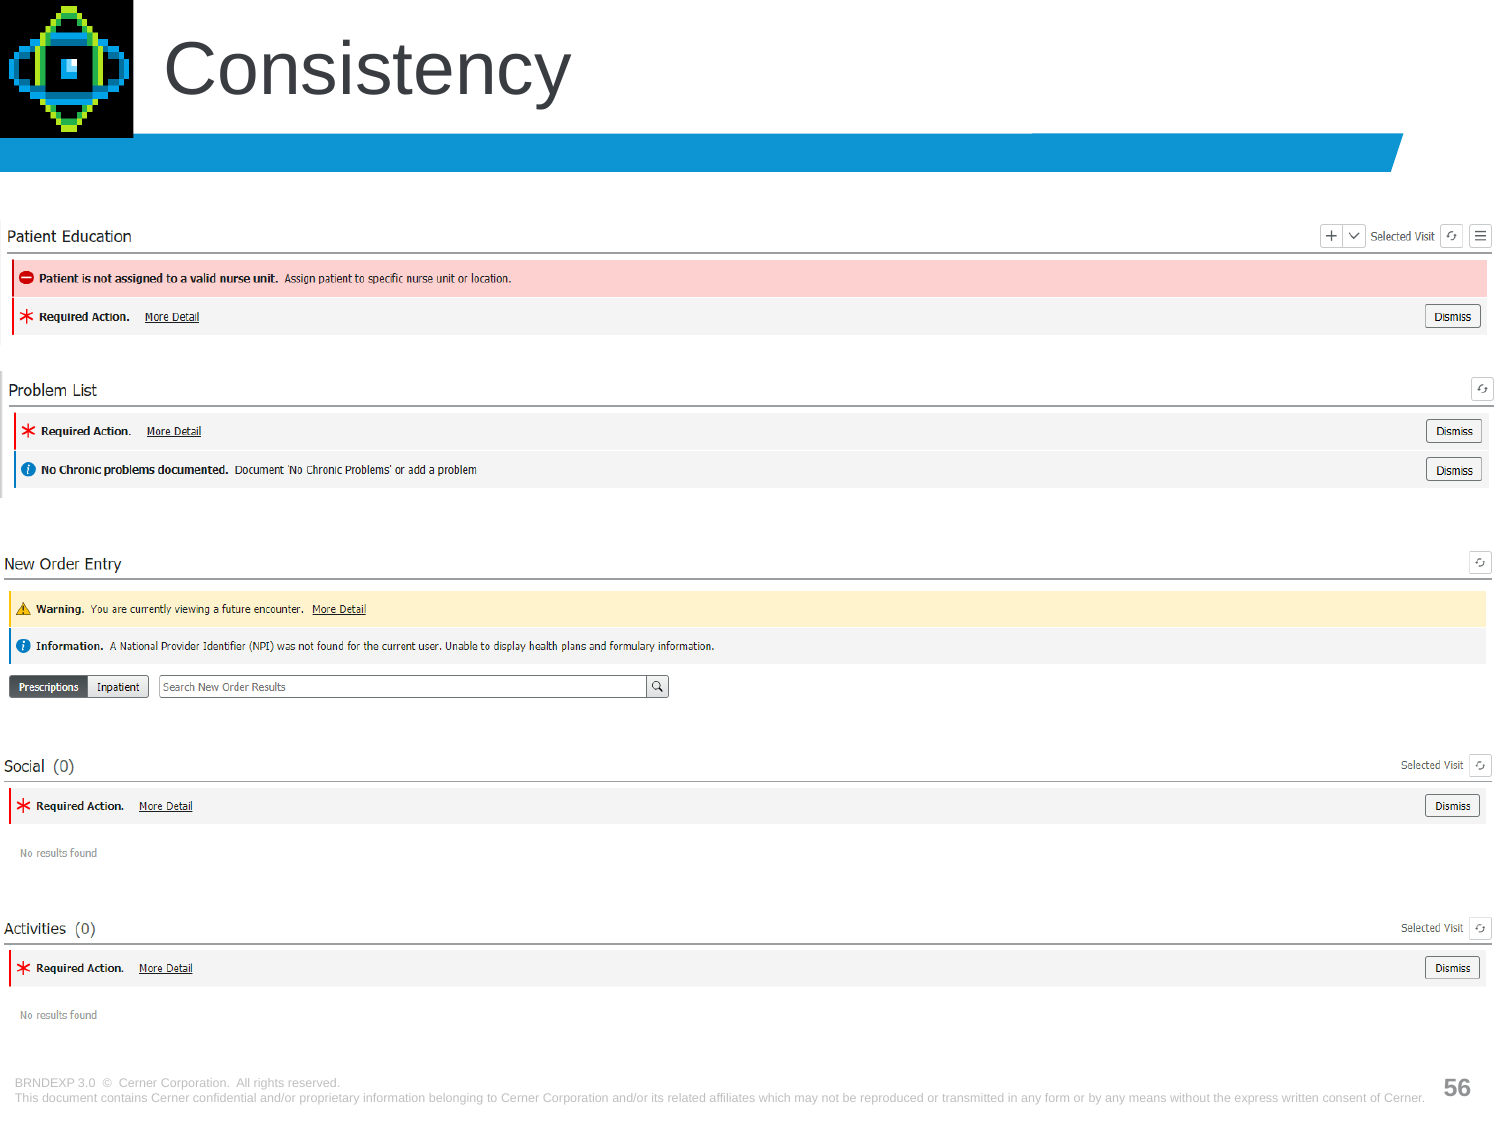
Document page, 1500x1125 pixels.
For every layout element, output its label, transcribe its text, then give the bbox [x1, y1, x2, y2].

picture [0, 0, 134, 137]
picture [0, 910, 1500, 1033]
picture [0, 371, 1500, 498]
slide_number 55 [1425, 1056, 1487, 1117]
picture [0, 750, 1500, 886]
picture [0, 220, 1500, 345]
picture [0, 538, 1500, 710]
title Consistency [148, 0, 1404, 142]
